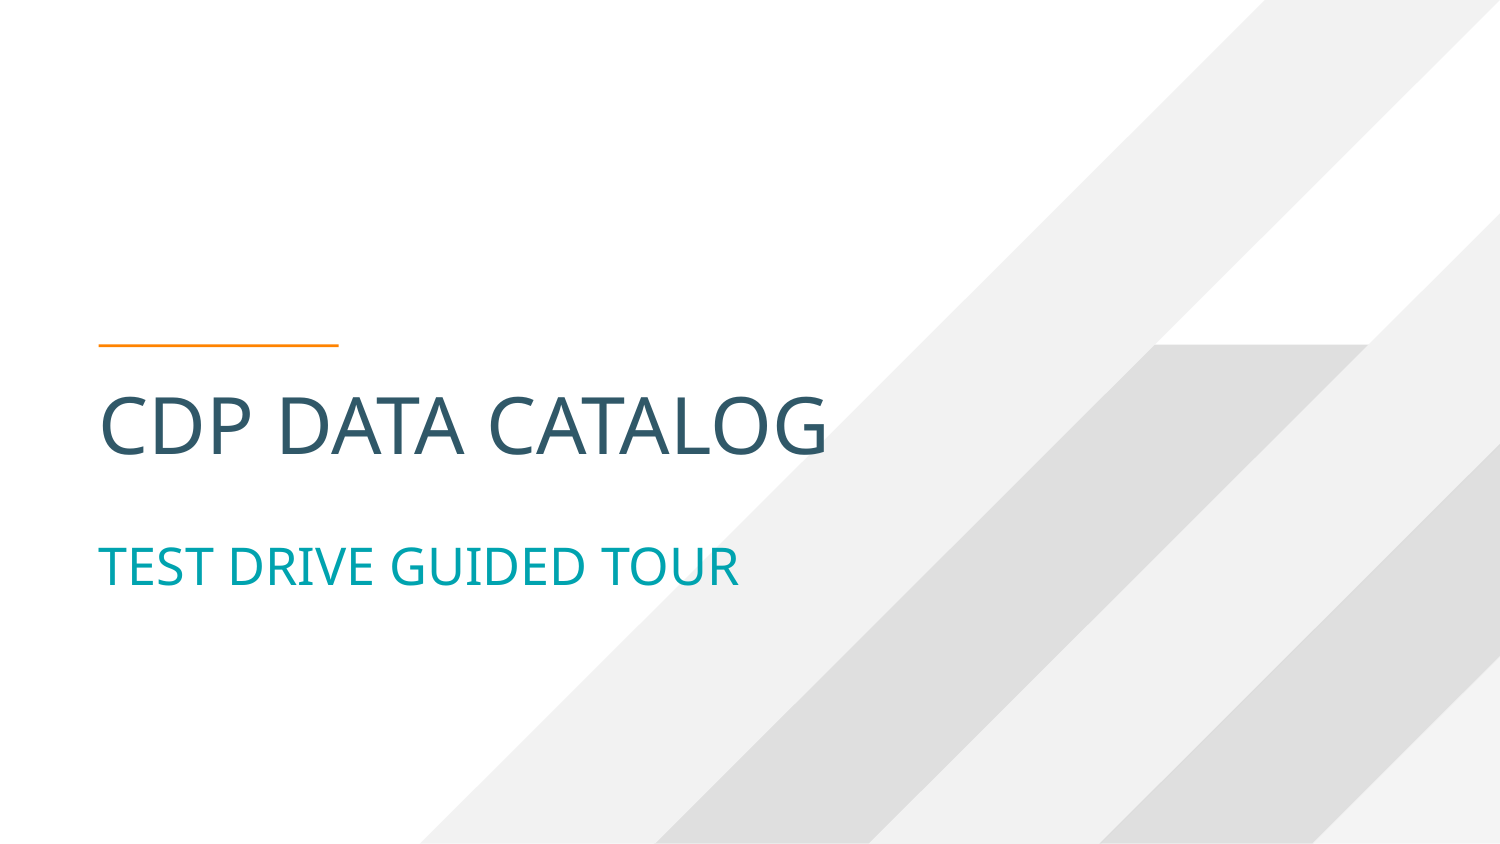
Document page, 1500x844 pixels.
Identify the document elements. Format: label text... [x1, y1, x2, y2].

title CDP DATA CATALOG TEST DRIVE GUIDED TOUR [98, 385, 1410, 636]
